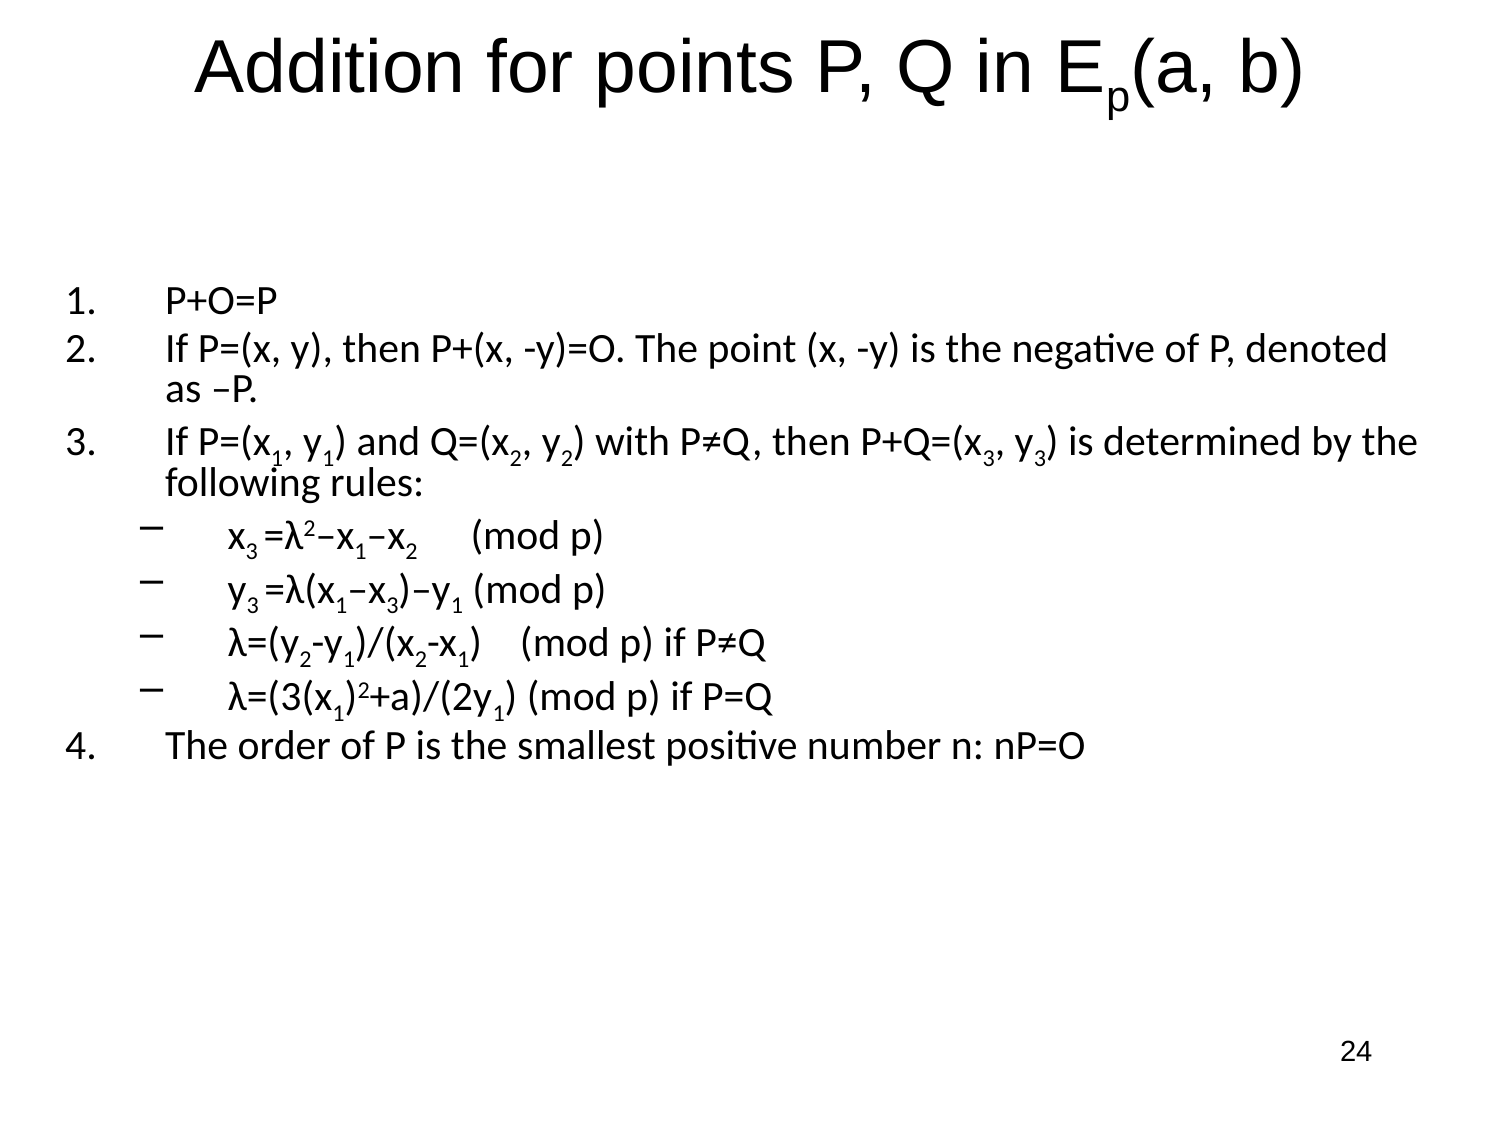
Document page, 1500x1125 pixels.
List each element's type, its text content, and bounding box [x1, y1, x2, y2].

title Addition for points P, Q in Ep(a, b) [112, 0, 1388, 138]
list P+O=P If P=(x, y), then P+(x, -y)=O. The point (x, -y) is the negative of P, denoted as –P. If P=(x1, y1) and Q=(x2, y2) with P≠Q, then P+Q=(x3, y3) is determined by the following rules: x3 =λ2–x1–x2 (mod p) y3 =λ(x1–x3)–y1 (mod p) λ=(y2-y1)/(x2-x1) (mod p) if P≠Q λ=(3(x1)2+a)/(2y1) (mod p) if P=Q The order of P is the smallest positive number n: nP=O [49, 274, 1451, 888]
slide_number 24 [1074, 1024, 1388, 1101]
